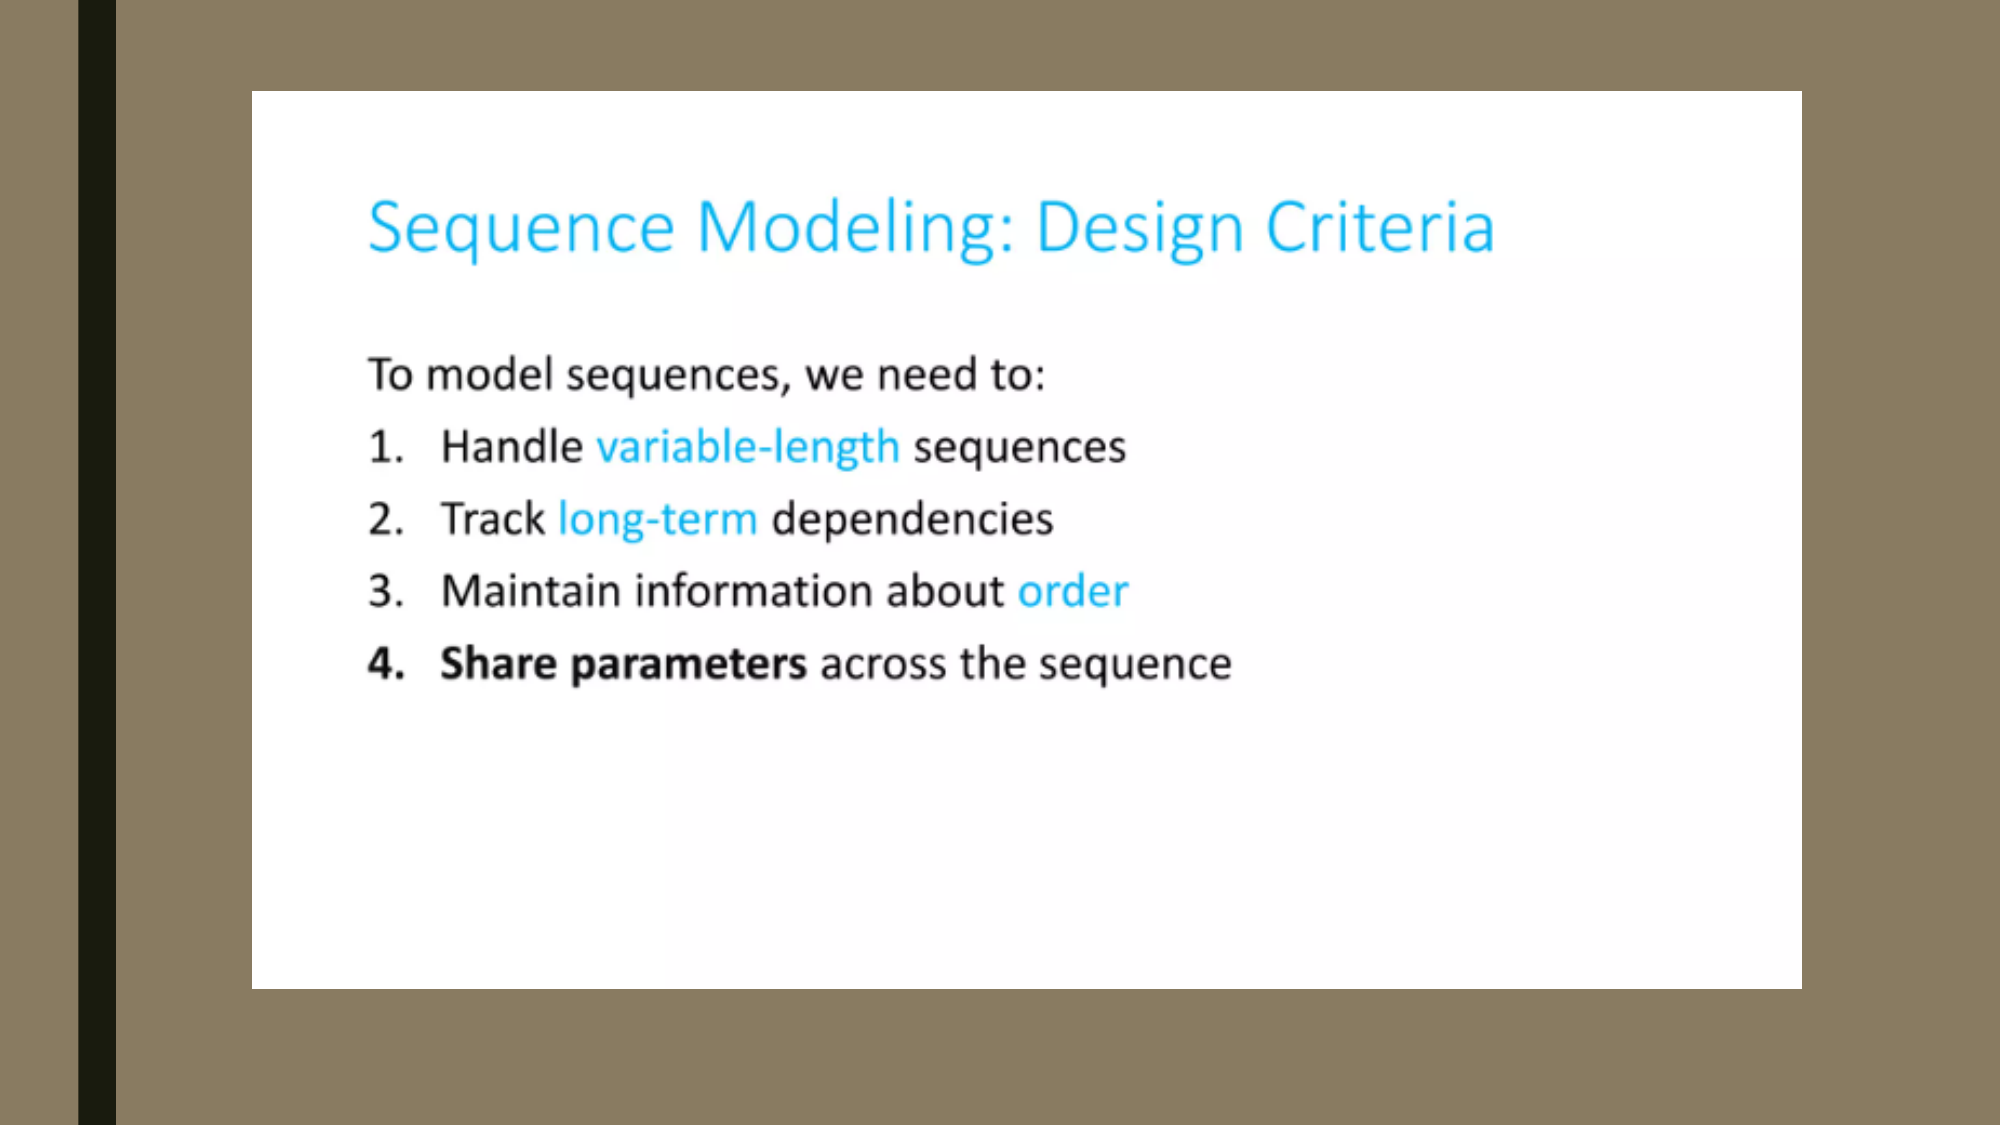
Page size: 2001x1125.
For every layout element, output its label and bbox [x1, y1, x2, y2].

picture [252, 91, 1802, 989]
